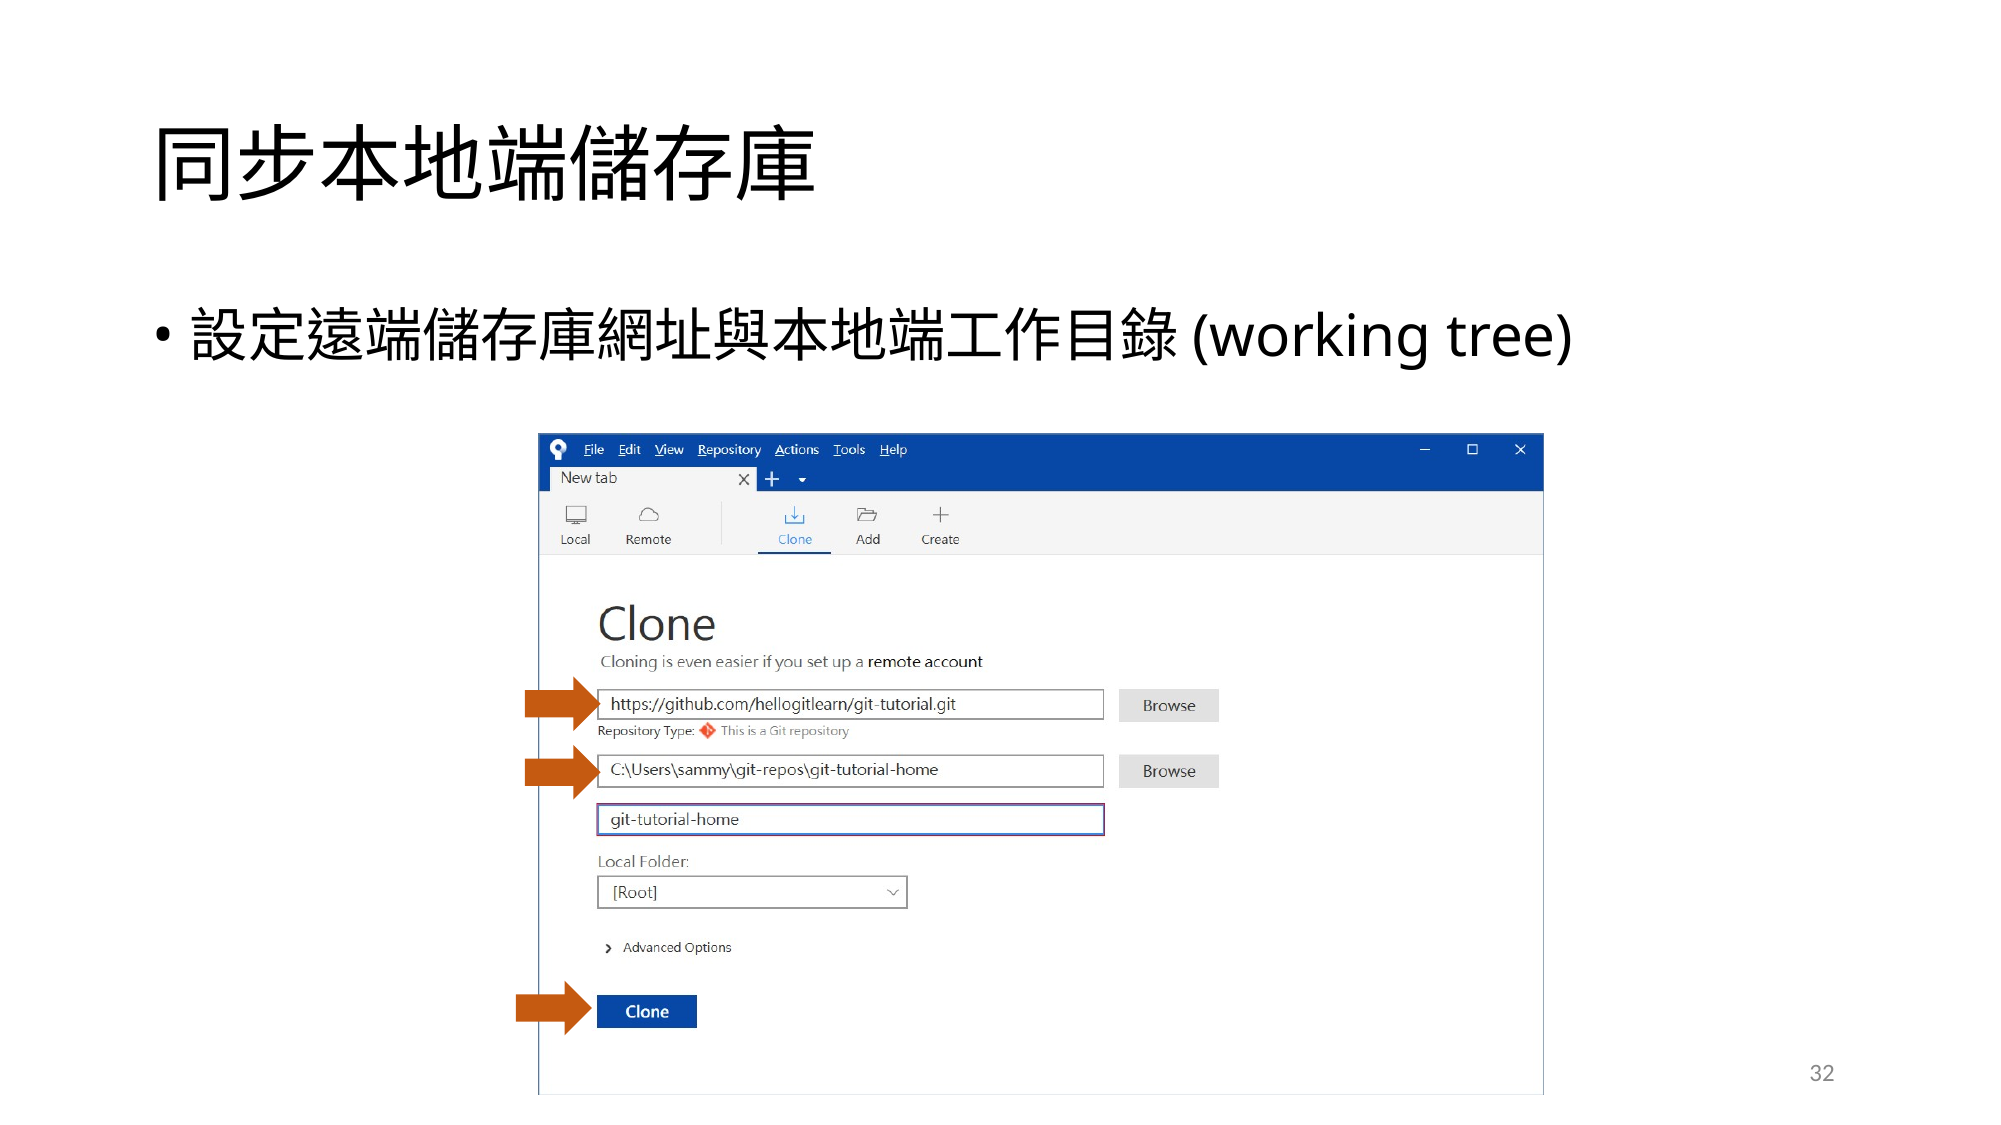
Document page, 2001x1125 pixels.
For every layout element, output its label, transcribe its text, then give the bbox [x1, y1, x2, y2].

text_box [515, 433, 1544, 1095]
title 同步本地端儲存庫 [150, 109, 822, 296]
text_box 32 [1803, 1060, 1854, 1087]
text_box 設定遠端儲存庫網址與本地端工作目錄(working tree) [150, 296, 1700, 369]
